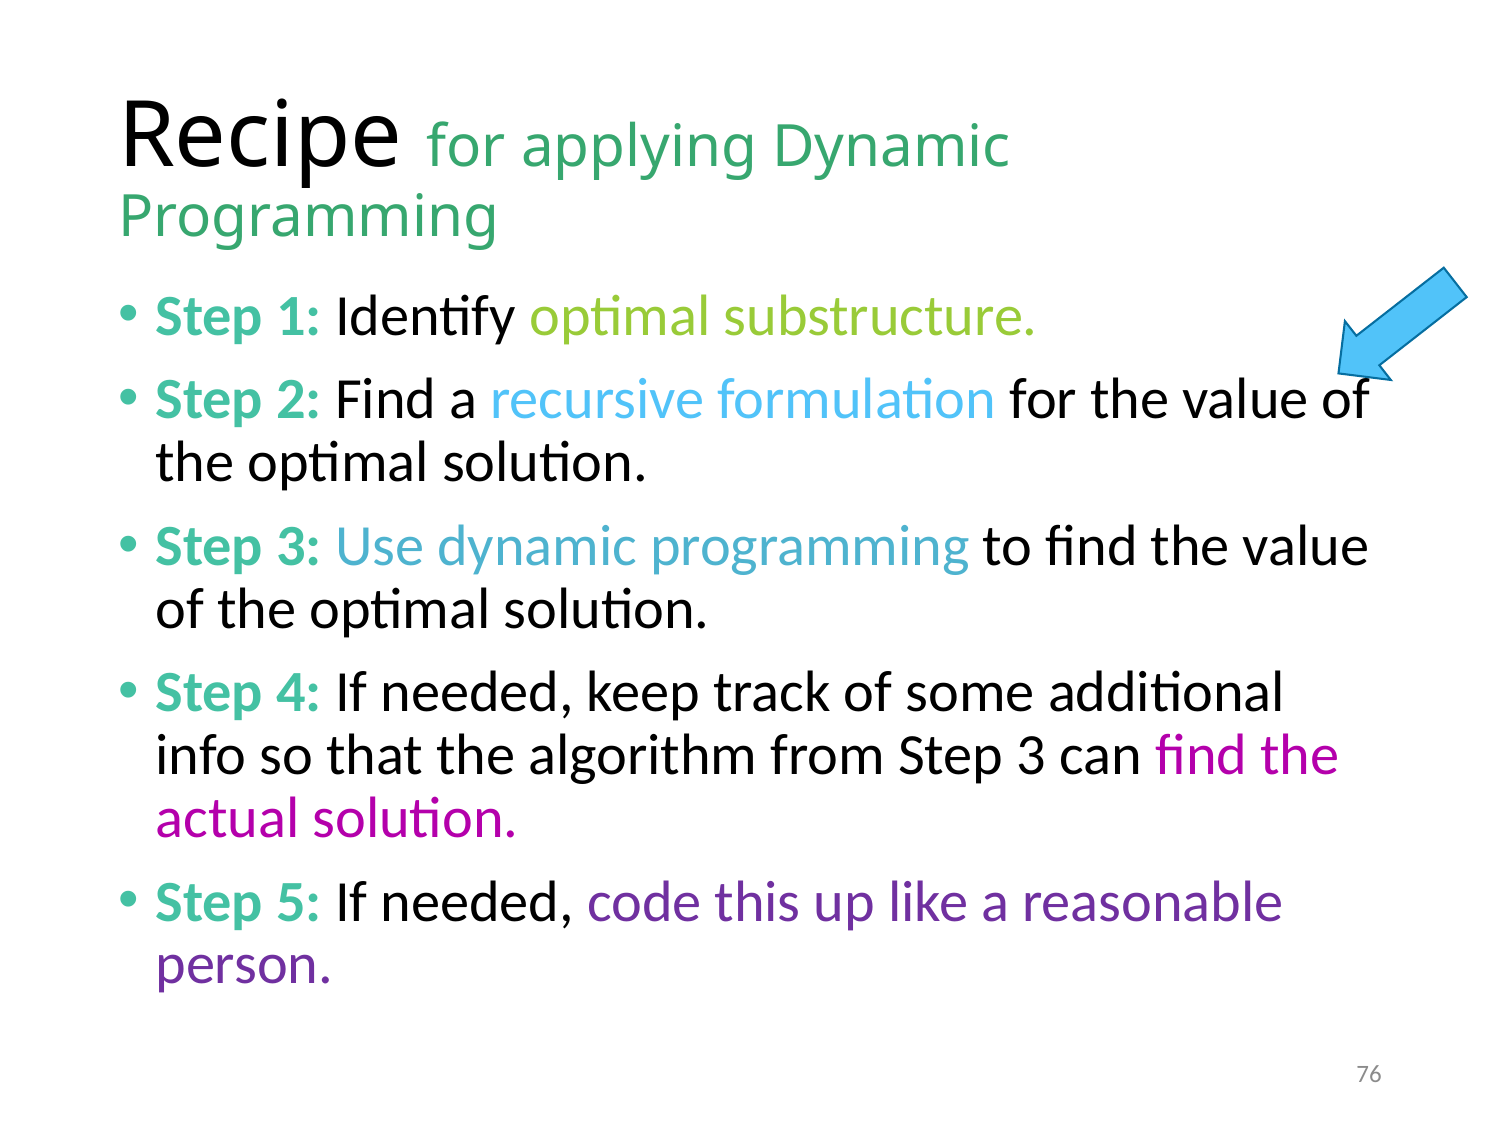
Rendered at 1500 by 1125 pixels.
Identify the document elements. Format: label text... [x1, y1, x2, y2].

text_box [1337, 266, 1469, 382]
list Step 1: Identify optimal substructure. Step 2: Find a recursive formulation for the value of the optimal solution. Step 3: Use dynamic programming to find the value of the optimal solution. Step 4: If needed, keep track of some additional info so that the algorithm from Step 3 can find the actual solution. Step 5: If needed, code this up like a reasonable person. [103, 277, 1397, 1125]
slide_number 76 [1059, 1042, 1397, 1103]
title Recipe for applying Dynamic Programming [103, 59, 1397, 277]
